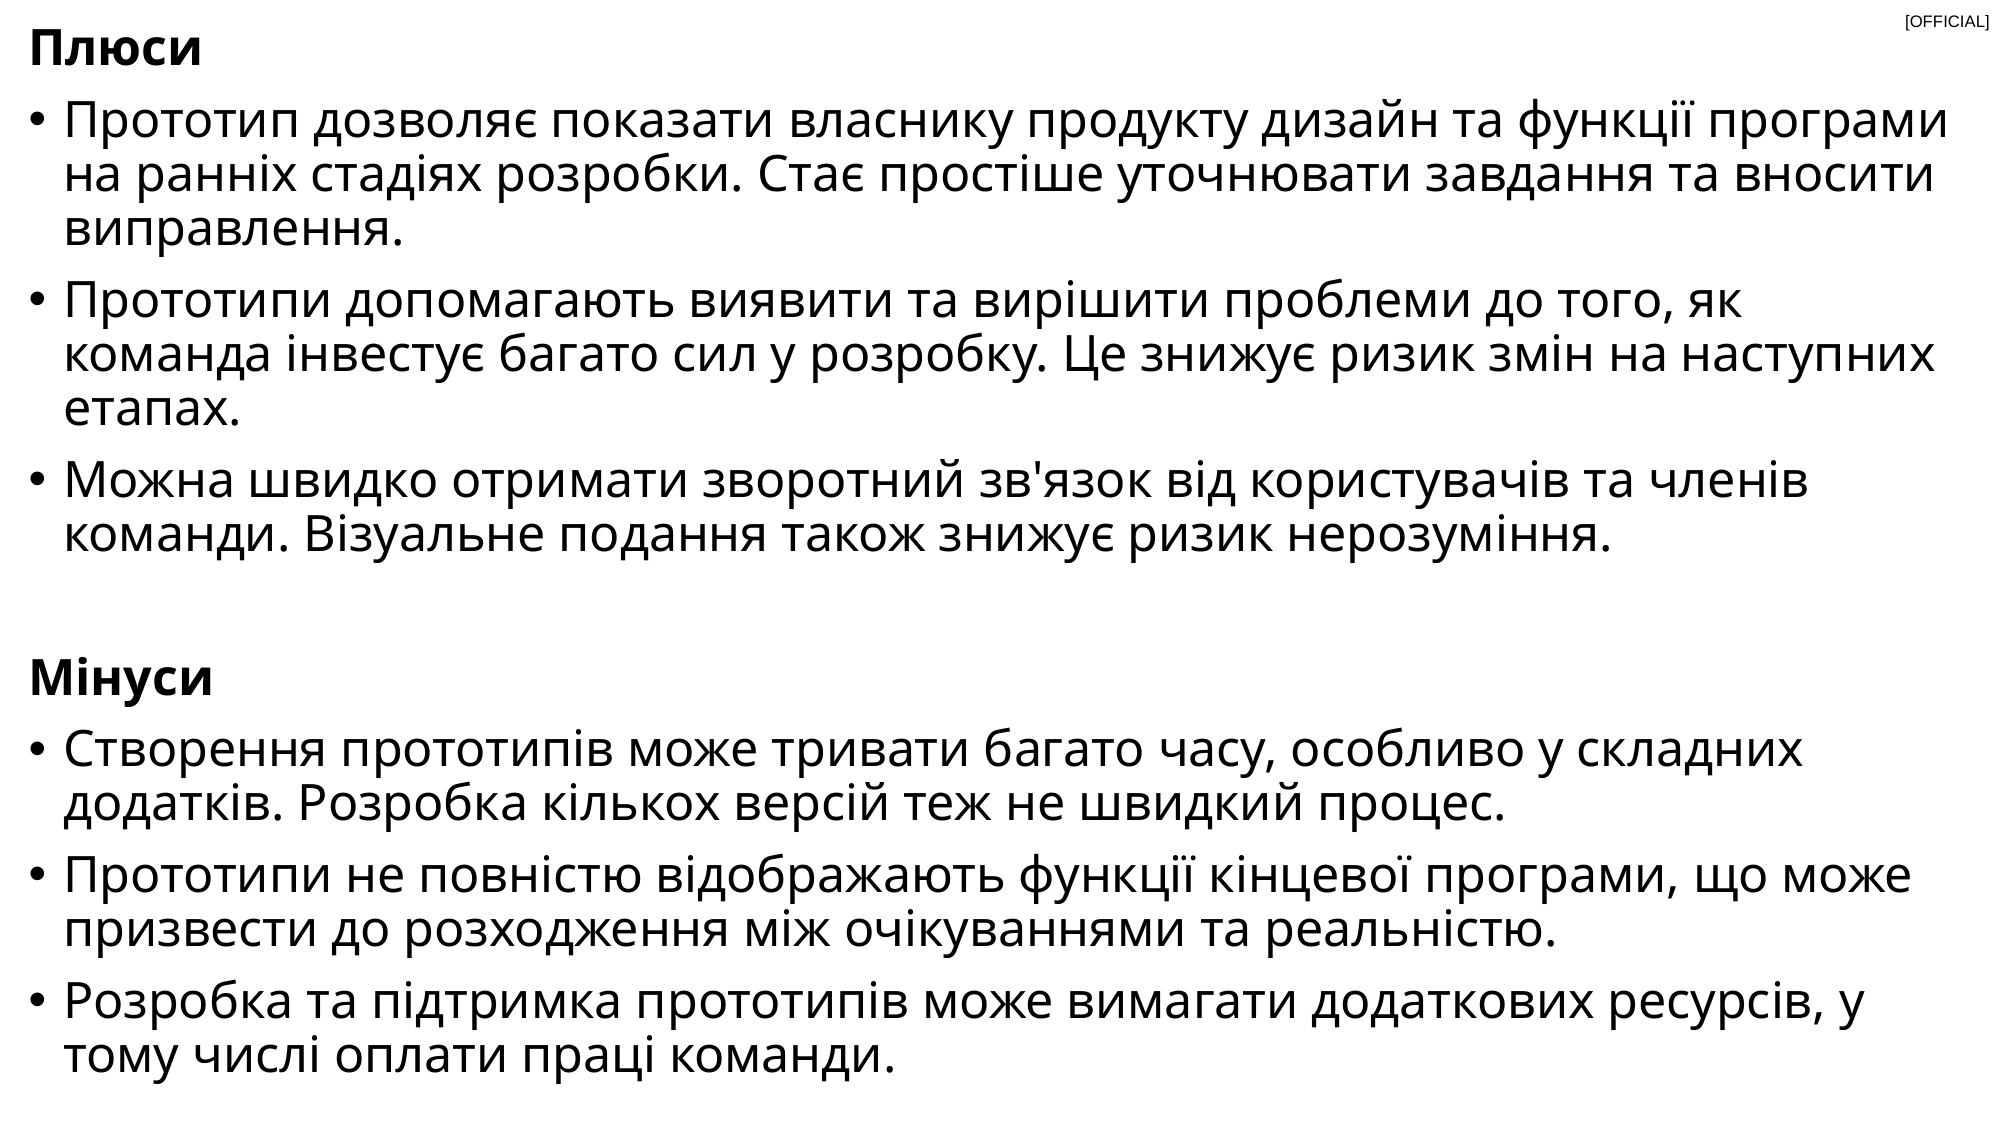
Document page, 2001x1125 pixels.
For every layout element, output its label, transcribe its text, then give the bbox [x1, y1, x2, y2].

list Плюси Прототип дозволяє показати власнику продукту дизайн та функції програми на ранніх стадіях розробки. Стає простіше уточнювати завдання та вносити виправлення. Прототипи допомагають виявити та вирішити проблеми до того, як команда інвестує багато сил у розробку. Це знижує ризик змін на наступних етапах. Можна швидко отримати зворотний зв'язок від користувачів та членів команди. Візуальне подання також знижує ризик нерозуміння. Мінуси Створення прототипів може тривати багато часу, особливо у складних додатків. Розробка кількох версій теж не швидкий процес. Прототипи не повністю відображають функції кінцевої програми, що може призвести до розходження між очікуваннями та реальністю. Розробка та підтримка прототипів може вимагати додаткових ресурсів, у тому числі оплати праці команди. [13, 15, 1979, 1107]
